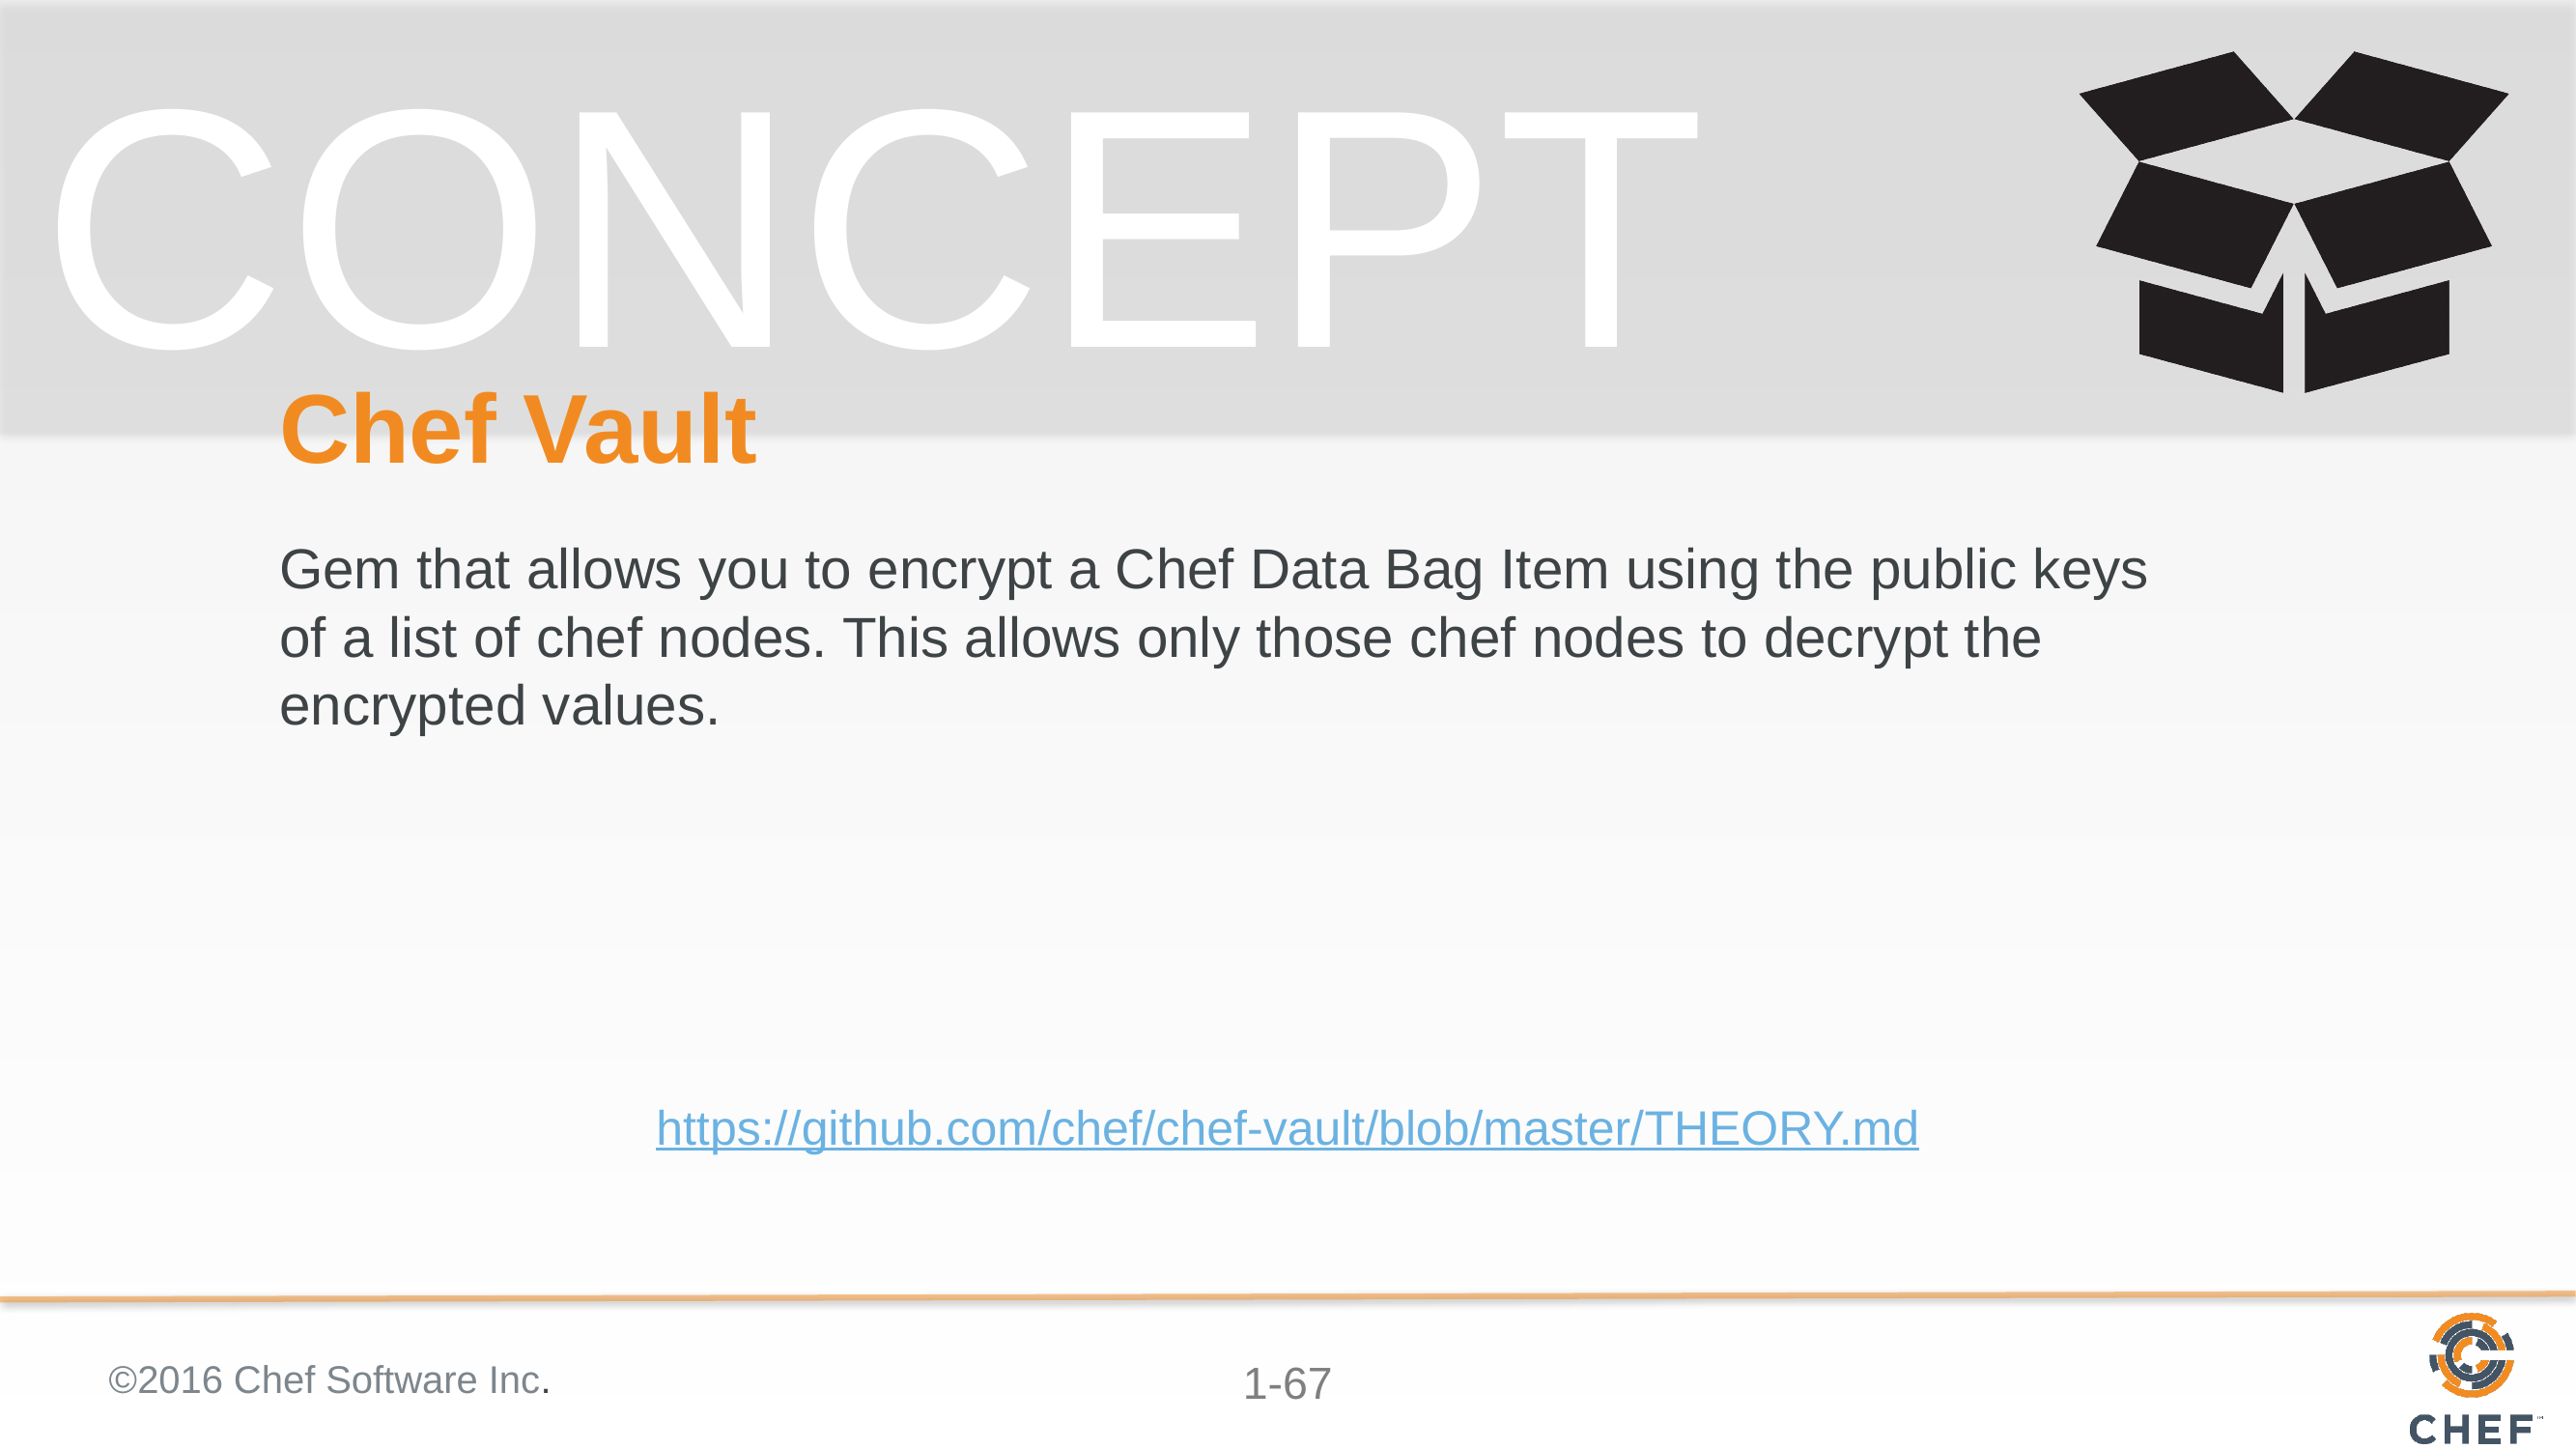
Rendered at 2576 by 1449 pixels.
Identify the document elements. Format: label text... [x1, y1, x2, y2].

title Chef Vault [265, 363, 2217, 499]
subtitle Gem that allows you to encrypt a Chef Data Bag Item using the public keys of a list of chef nodes. This allows only those chef nodes to decrypt the encrypted values. [265, 518, 2217, 1049]
text_box https://github.com/chef/chef-vault/blob/master/THEORY.md [594, 1082, 1982, 1228]
picture [2399, 1297, 2551, 1449]
picture [2079, 51, 2509, 399]
